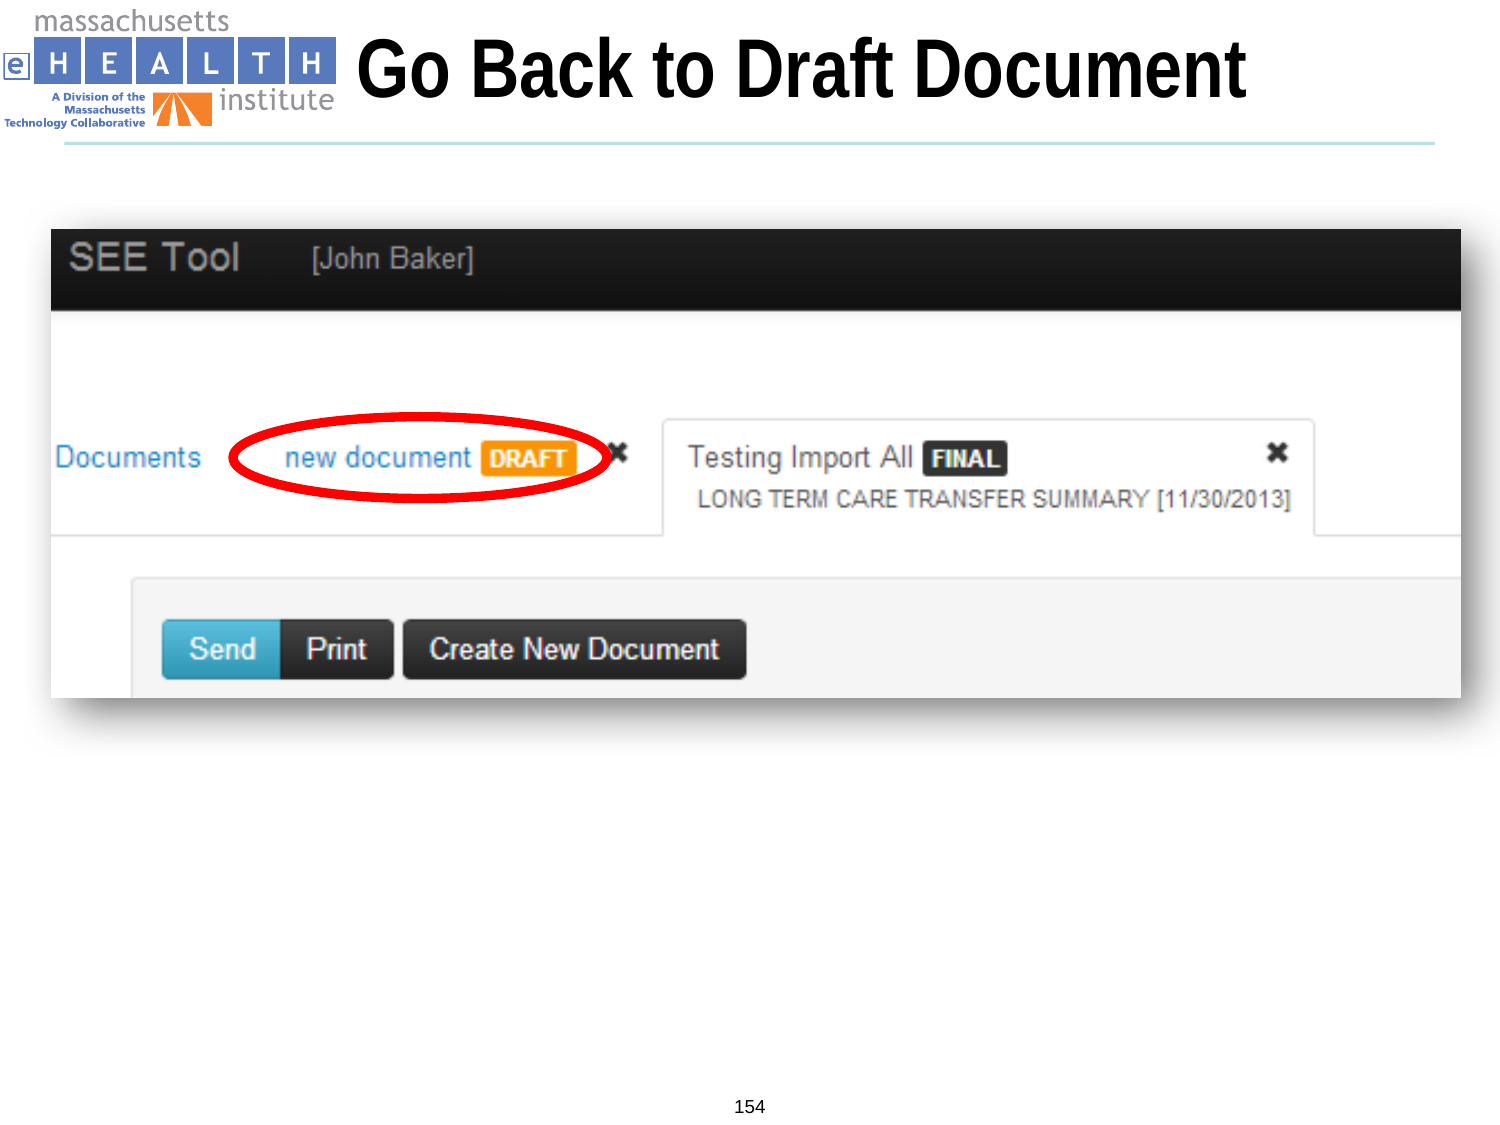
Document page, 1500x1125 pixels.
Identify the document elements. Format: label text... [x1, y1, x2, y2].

slide_number 154 [712, 1087, 788, 1113]
picture [51, 228, 1461, 698]
title Go Back to Draft Document [341, 1, 1500, 127]
